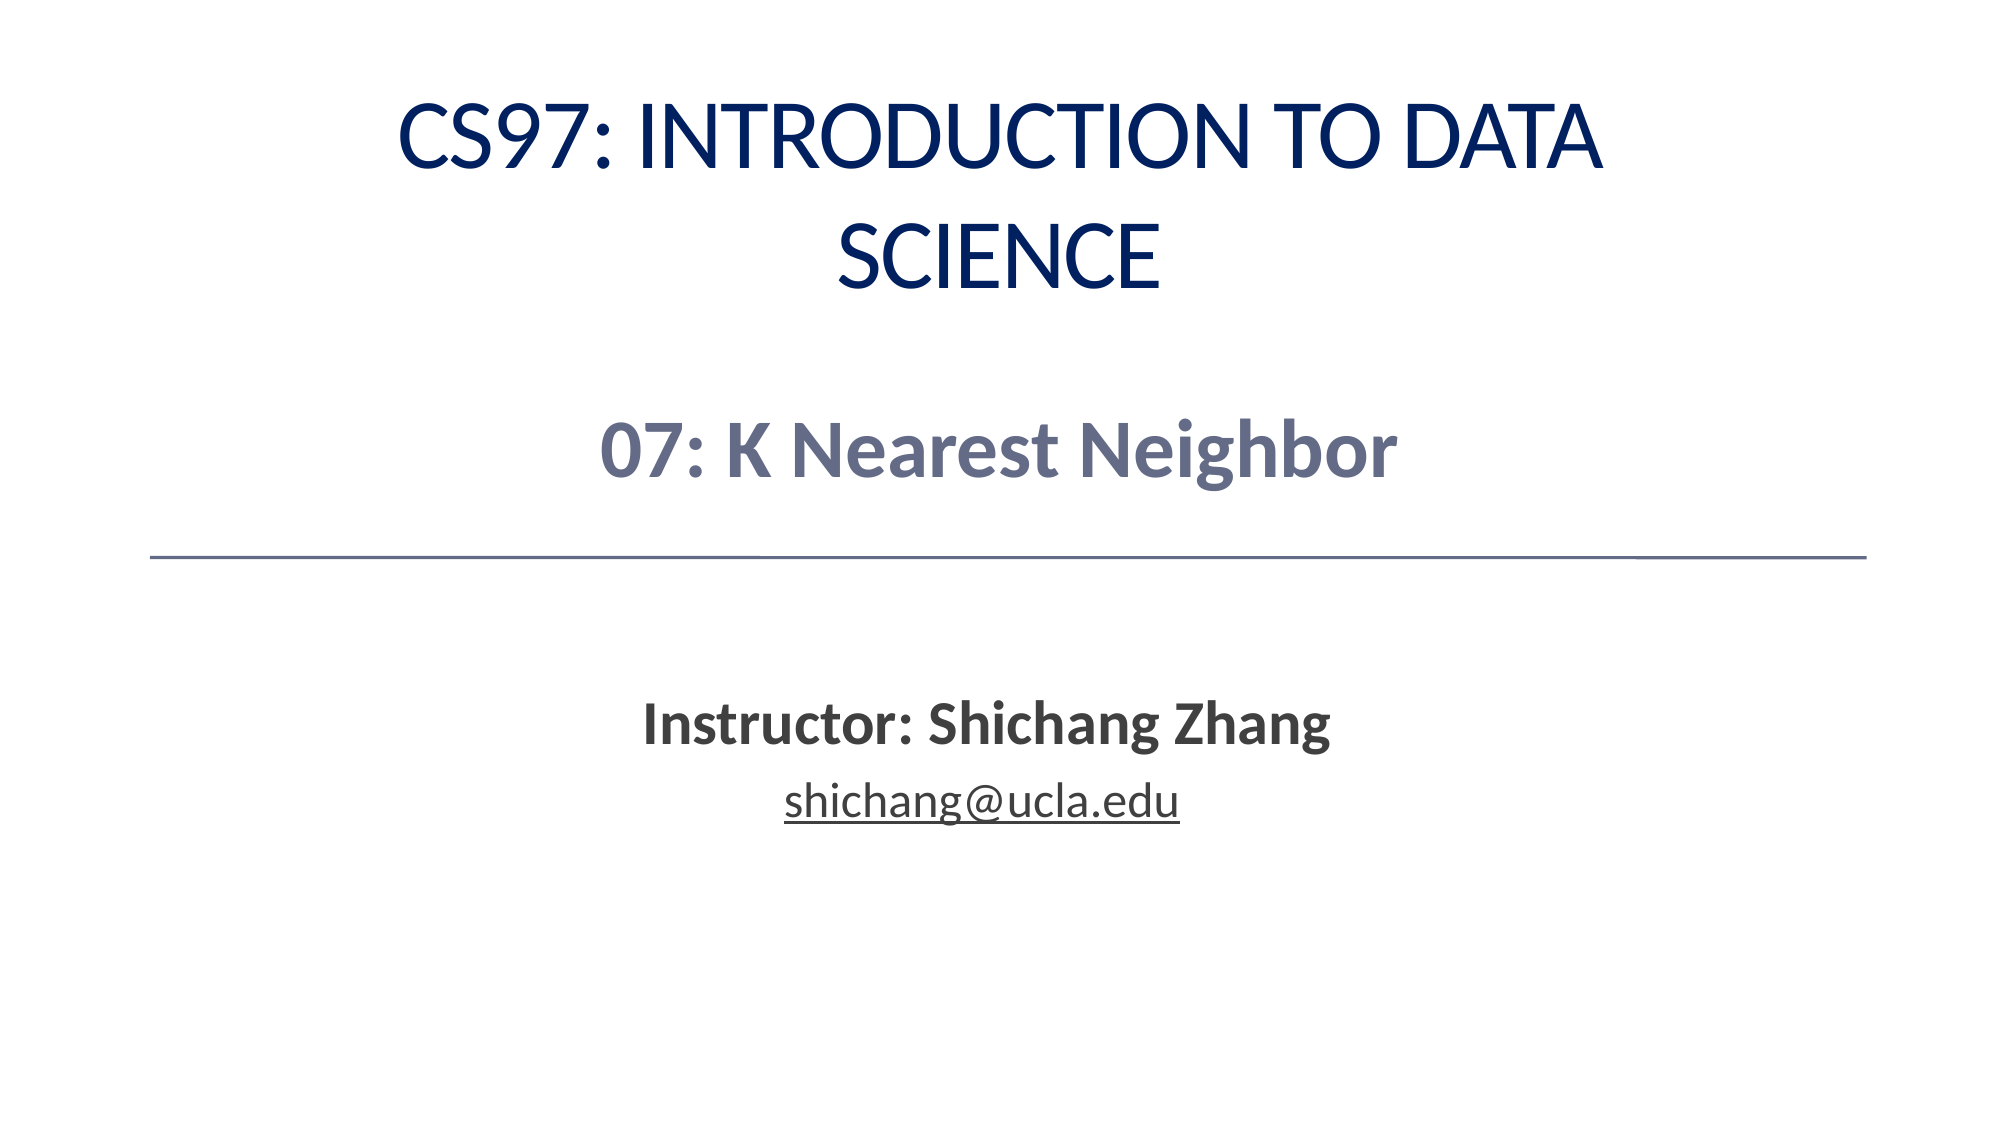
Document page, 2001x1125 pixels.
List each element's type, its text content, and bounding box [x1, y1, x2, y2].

text_box 07: K Nearest Neighbor [249, 374, 1750, 513]
title CS97: Introduction to Data Science [262, 0, 1738, 317]
subtitle Instructor: Shichang Zhang shichang@ucla.edu [462, 587, 1513, 1063]
